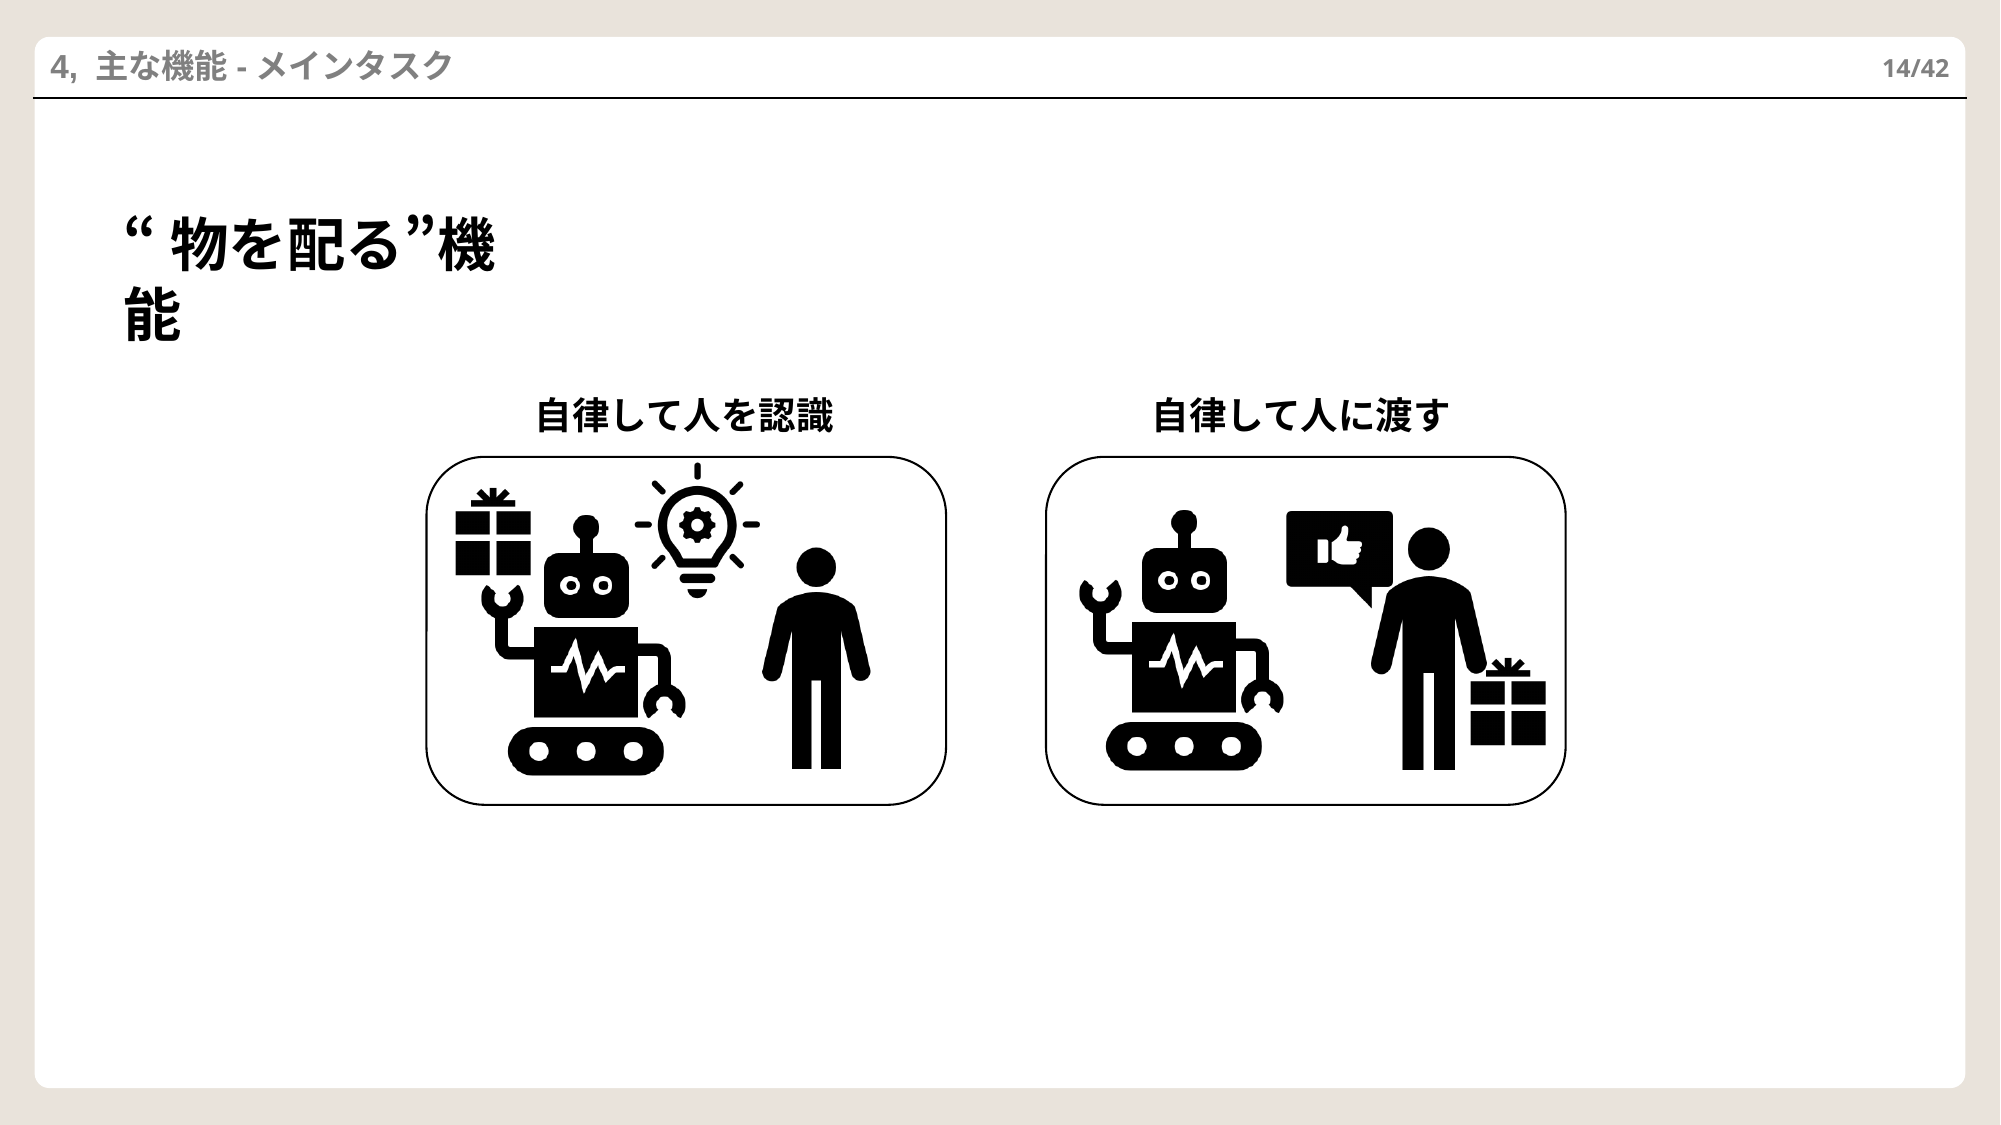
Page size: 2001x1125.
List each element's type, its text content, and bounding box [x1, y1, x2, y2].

text_box 自律して人に渡す [1136, 384, 1475, 445]
picture [1028, 484, 1561, 799]
text_box 4, 主な機能-メインタスク [35, 35, 820, 96]
text_box [1050, 455, 1567, 806]
picture [430, 456, 934, 804]
text_box [425, 455, 948, 806]
text_box “物を配る”機能 [108, 200, 547, 355]
text_box [34, 99, 1966, 1089]
text_box [34, 36, 1959, 97]
text_box 14/42 [1855, 39, 1965, 97]
text_box 自律して人を認識 [519, 384, 853, 445]
